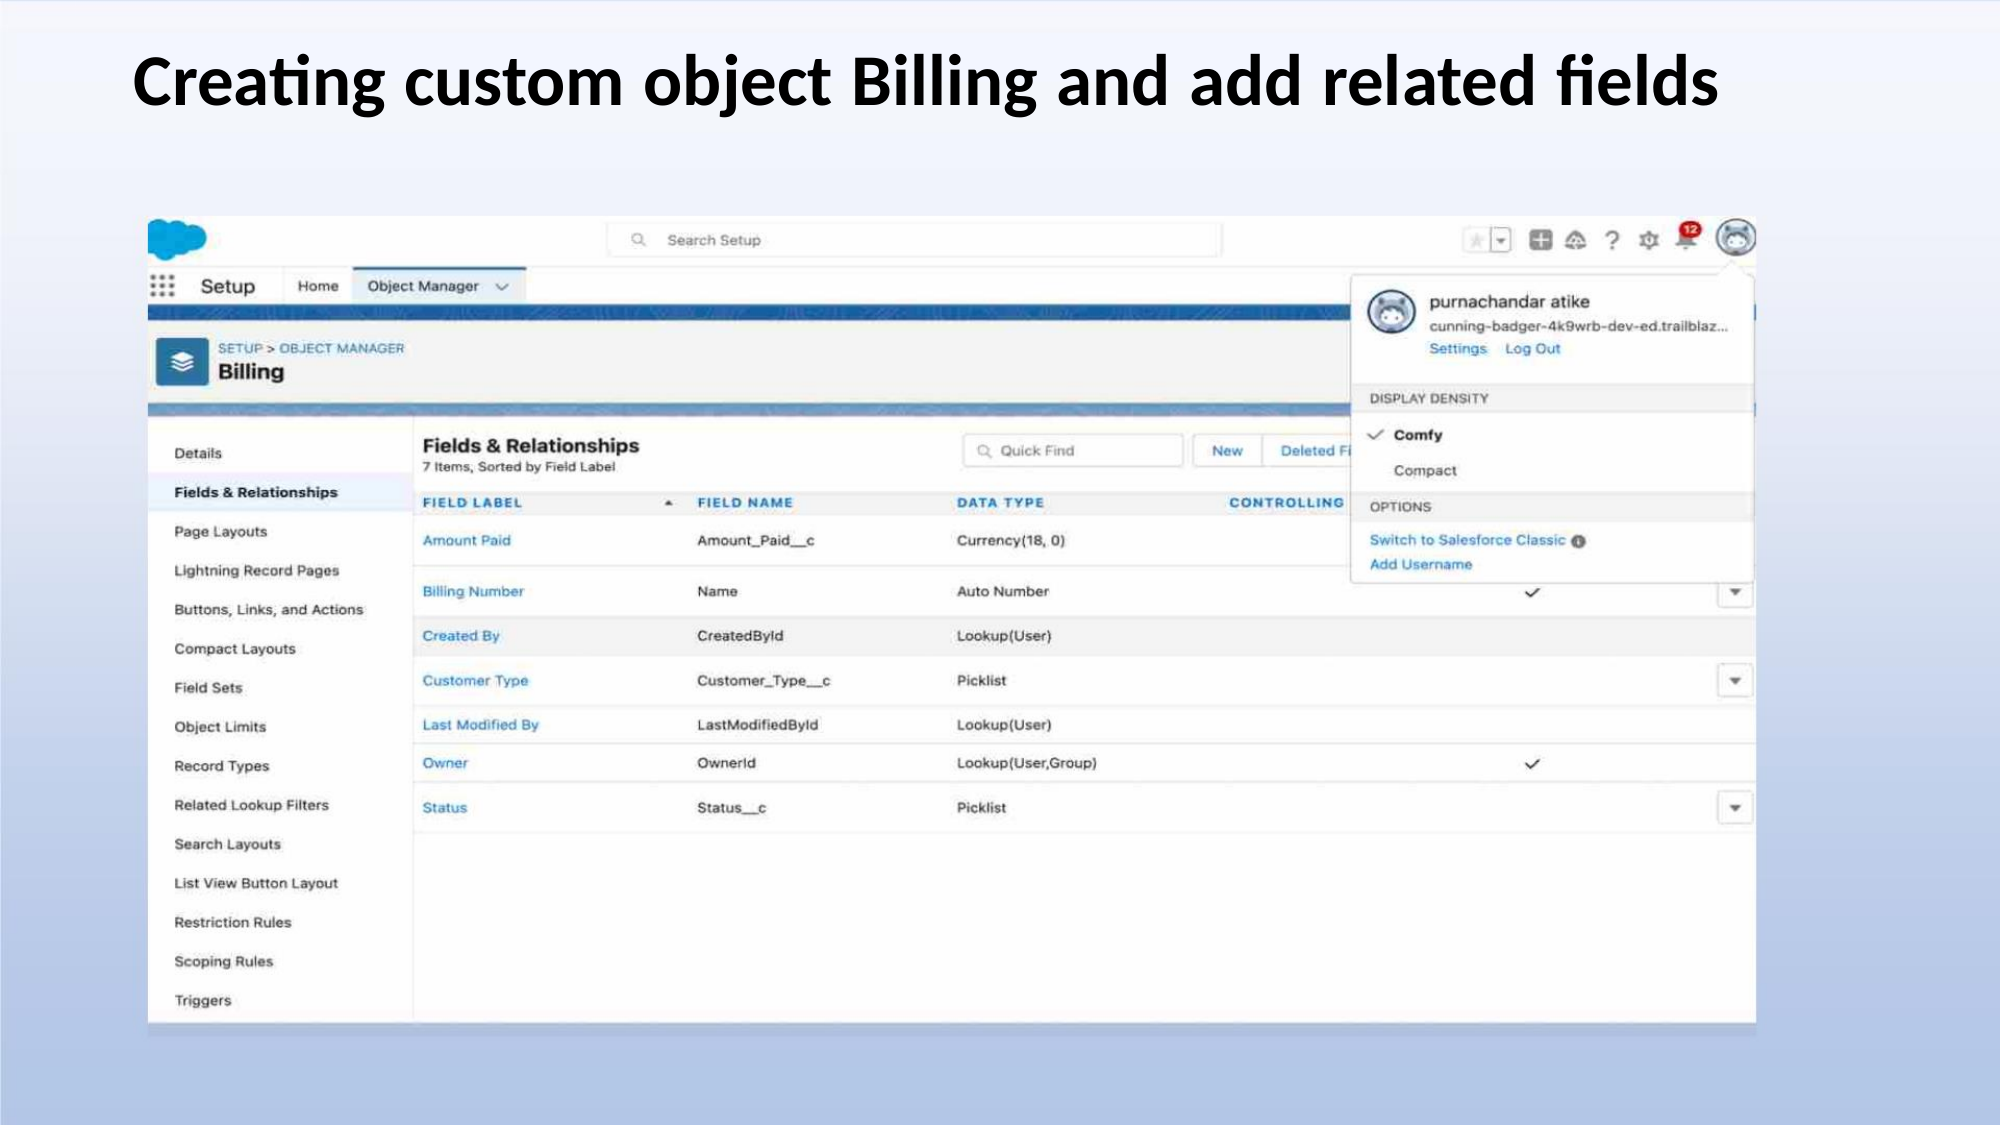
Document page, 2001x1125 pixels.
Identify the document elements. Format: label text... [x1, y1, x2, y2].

text_box Creating custom object Billing and add related fields [133, 46, 1735, 120]
text_box [0, 0, 2000, 1125]
